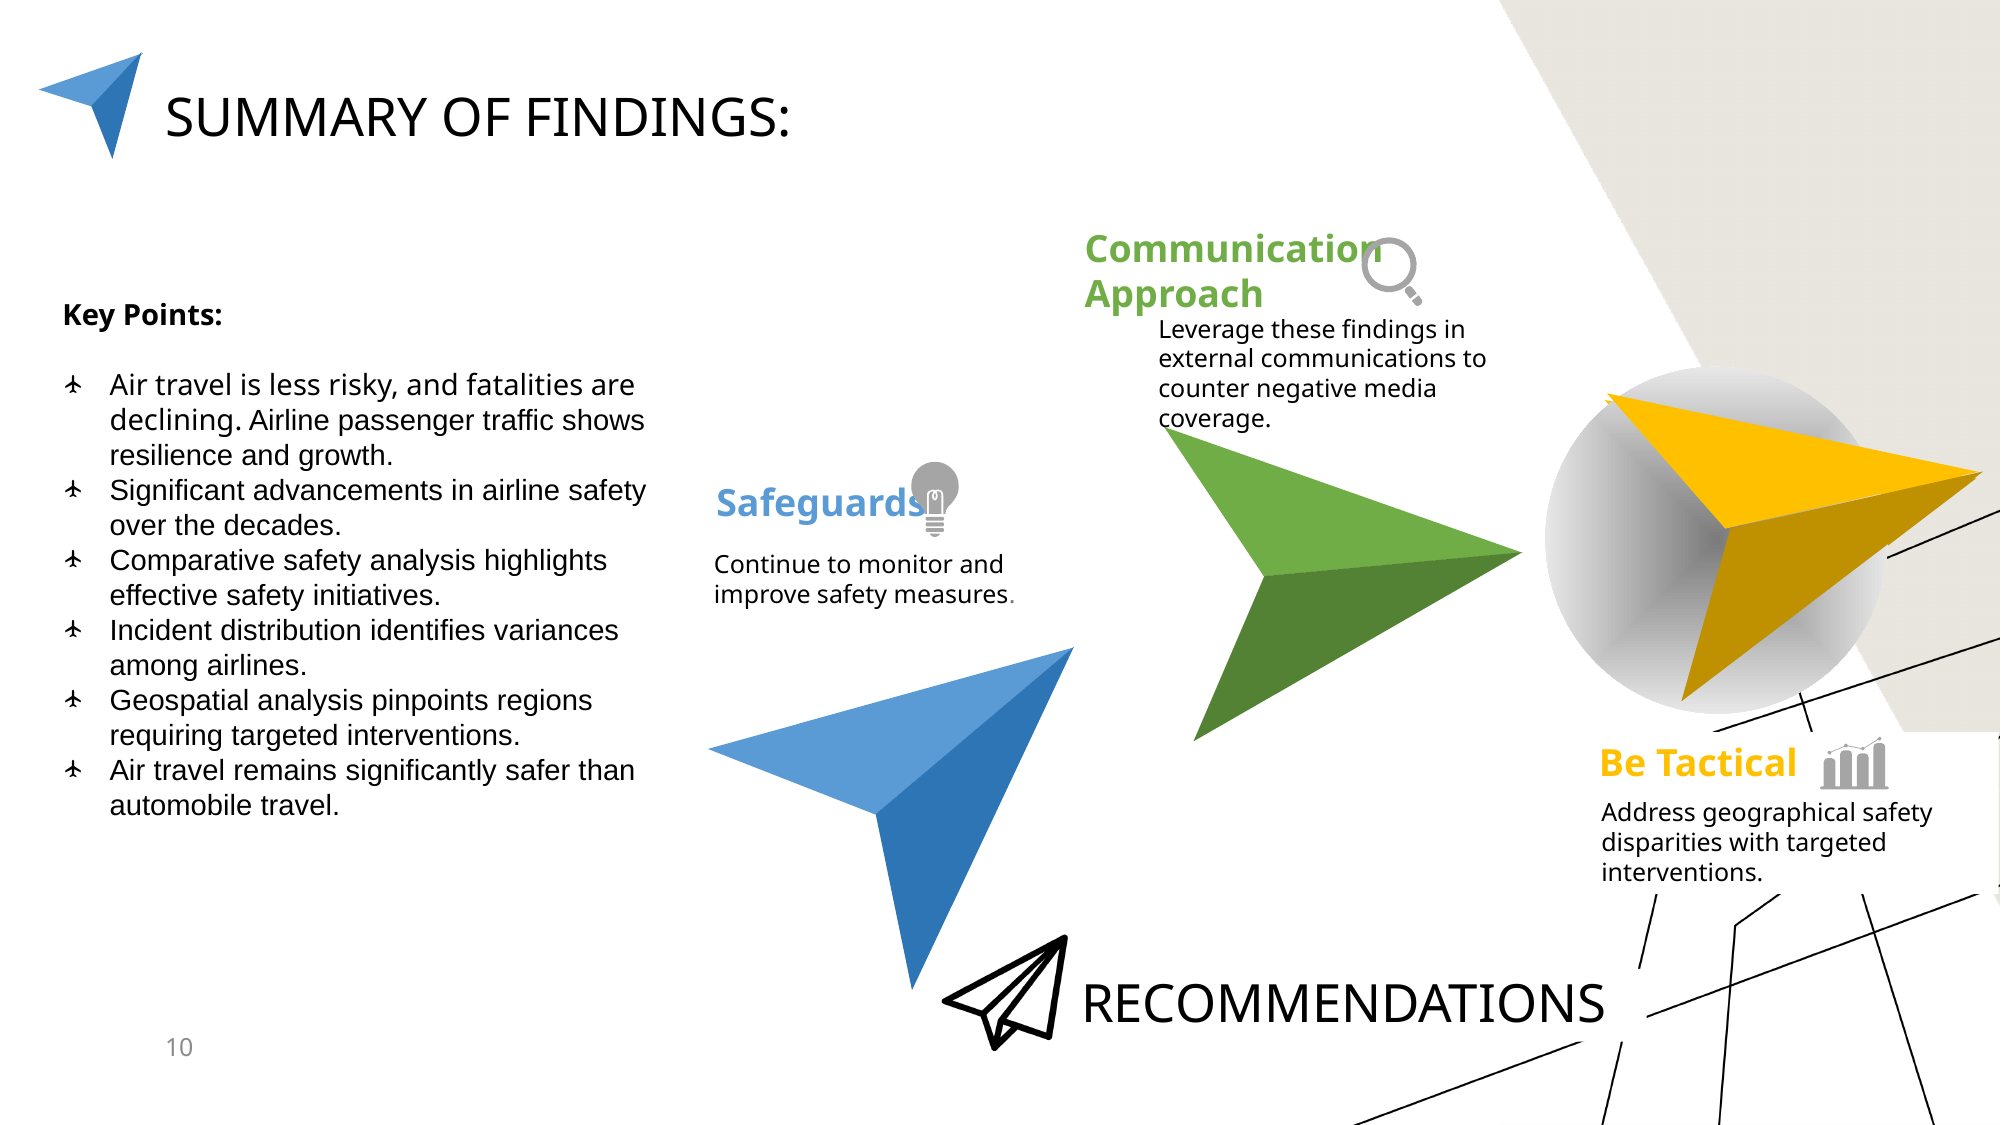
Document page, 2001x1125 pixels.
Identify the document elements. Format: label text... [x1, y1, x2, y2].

picture [62, 618, 84, 639]
text_box [1679, 470, 1984, 705]
text_box Leverage these findings in external communications to counter negative media coverage. [1143, 305, 1556, 441]
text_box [43, 43, 174, 134]
text_box Safeguards [701, 472, 1116, 532]
text_box Key Points: Air travel is less risky, and fatalities are declining. Airline passenger traffic shows resilience and growth. Significant advancements in airline safety over the decades. Comparative safety analysis highlights effective safety initiatives. Incident distribution identifies variances among airlines. Geospatial analysis pinpoints regions requiring targeted interventions. Air travel remains significantly safer than automobile travel. [47, 289, 678, 864]
picture [929, 917, 1080, 1068]
picture [62, 688, 84, 709]
text_box [925, 516, 944, 521]
text_box [1621, 365, 1860, 445]
text_box Continue to monitor and improve safety measures. [699, 540, 1112, 616]
text_box Recommendations [1080, 968, 1647, 1042]
text_box [1601, 398, 1611, 404]
picture [62, 548, 84, 569]
picture [1281, 0, 2000, 1125]
text_box [1191, 551, 1524, 744]
title Summary of Findings: [150, 82, 1658, 156]
text_box [874, 646, 1075, 994]
text_box [911, 461, 959, 514]
text_box Communication Approach [1069, 218, 1485, 323]
text_box [1819, 736, 1889, 790]
picture [62, 478, 84, 499]
picture [62, 758, 84, 779]
text_box [1411, 295, 1423, 307]
text_box Address geographical safety disparities with targeted interventions. [1586, 789, 1999, 894]
text_box [925, 528, 944, 532]
text_box [929, 533, 941, 538]
slide_number 10 [150, 1024, 254, 1074]
text_box [1604, 391, 1979, 531]
text_box Be Tactical [1584, 732, 1999, 792]
picture [62, 373, 84, 395]
text_box [704, 647, 1070, 816]
text_box [1544, 401, 1889, 715]
text_box [925, 522, 944, 527]
text_box [1361, 237, 1417, 299]
text_box [1172, 441, 1521, 576]
